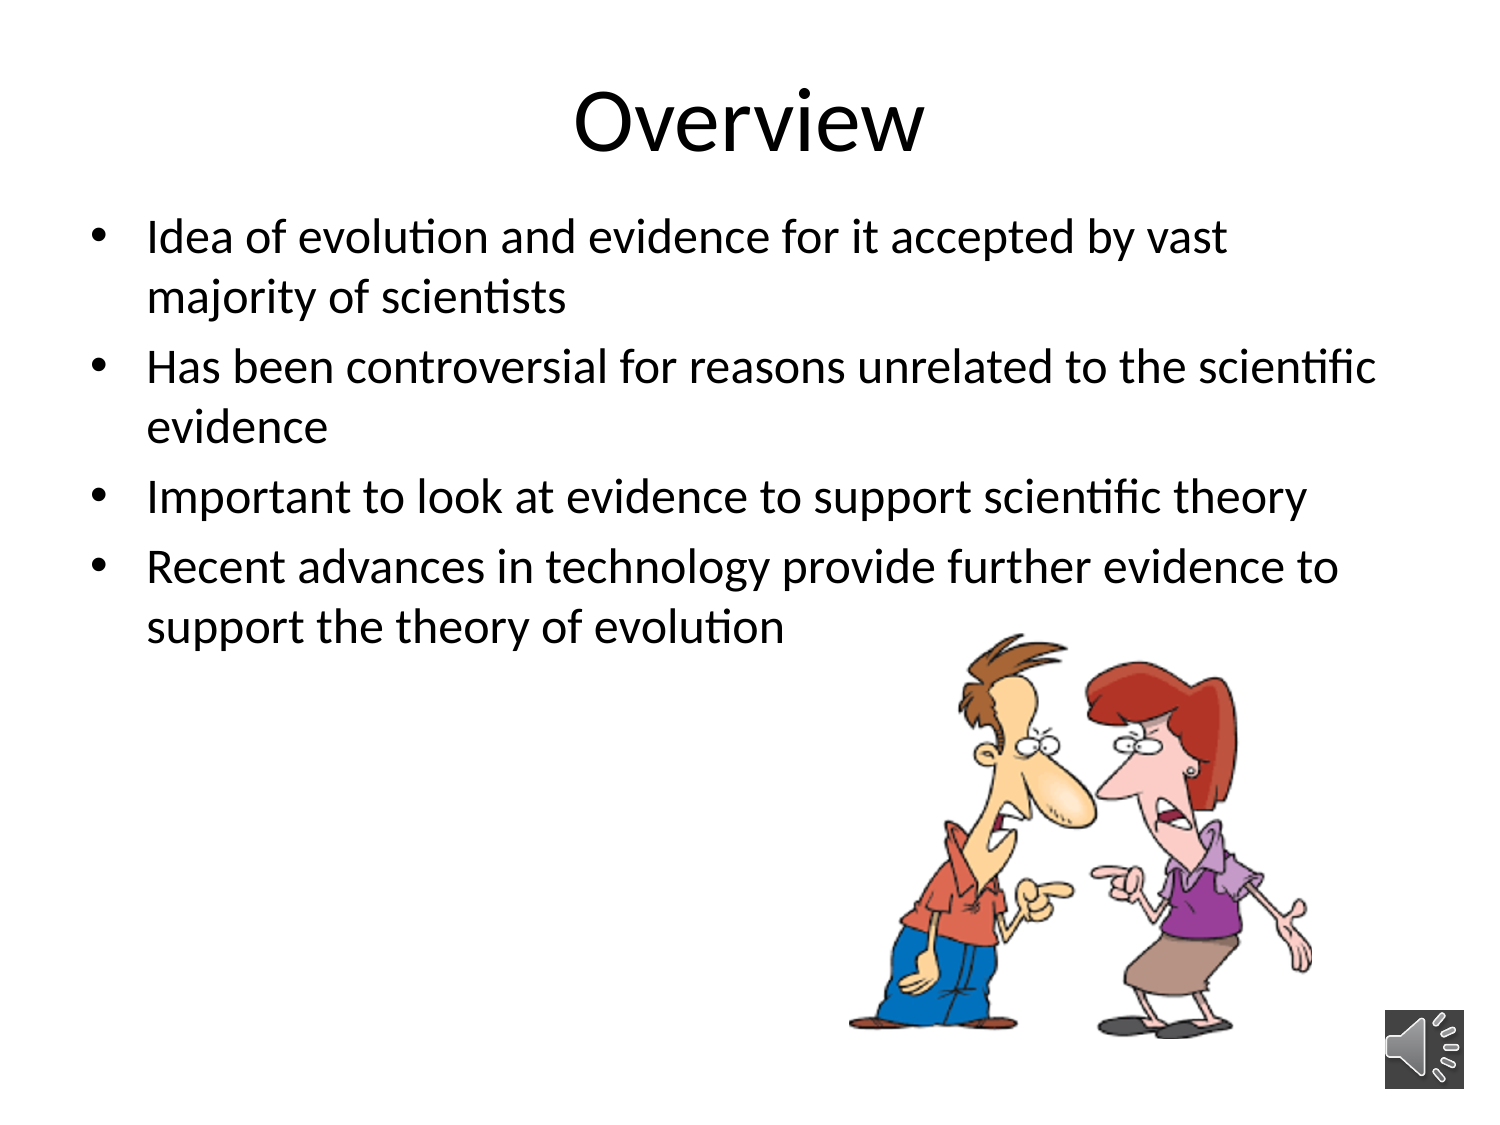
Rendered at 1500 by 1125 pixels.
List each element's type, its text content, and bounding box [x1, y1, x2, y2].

title Overview [75, 45, 1425, 185]
picture [1384, 1009, 1465, 1090]
picture [849, 633, 1312, 1040]
list Idea of evolution and evidence for it accepted by vast majority of scientists Has been controversial for reasons unrelated to the scientific evidence Important to look at evidence to support scientific theory Recent advances in technology provide further evidence to support the theory of evolution [75, 196, 1425, 1005]
